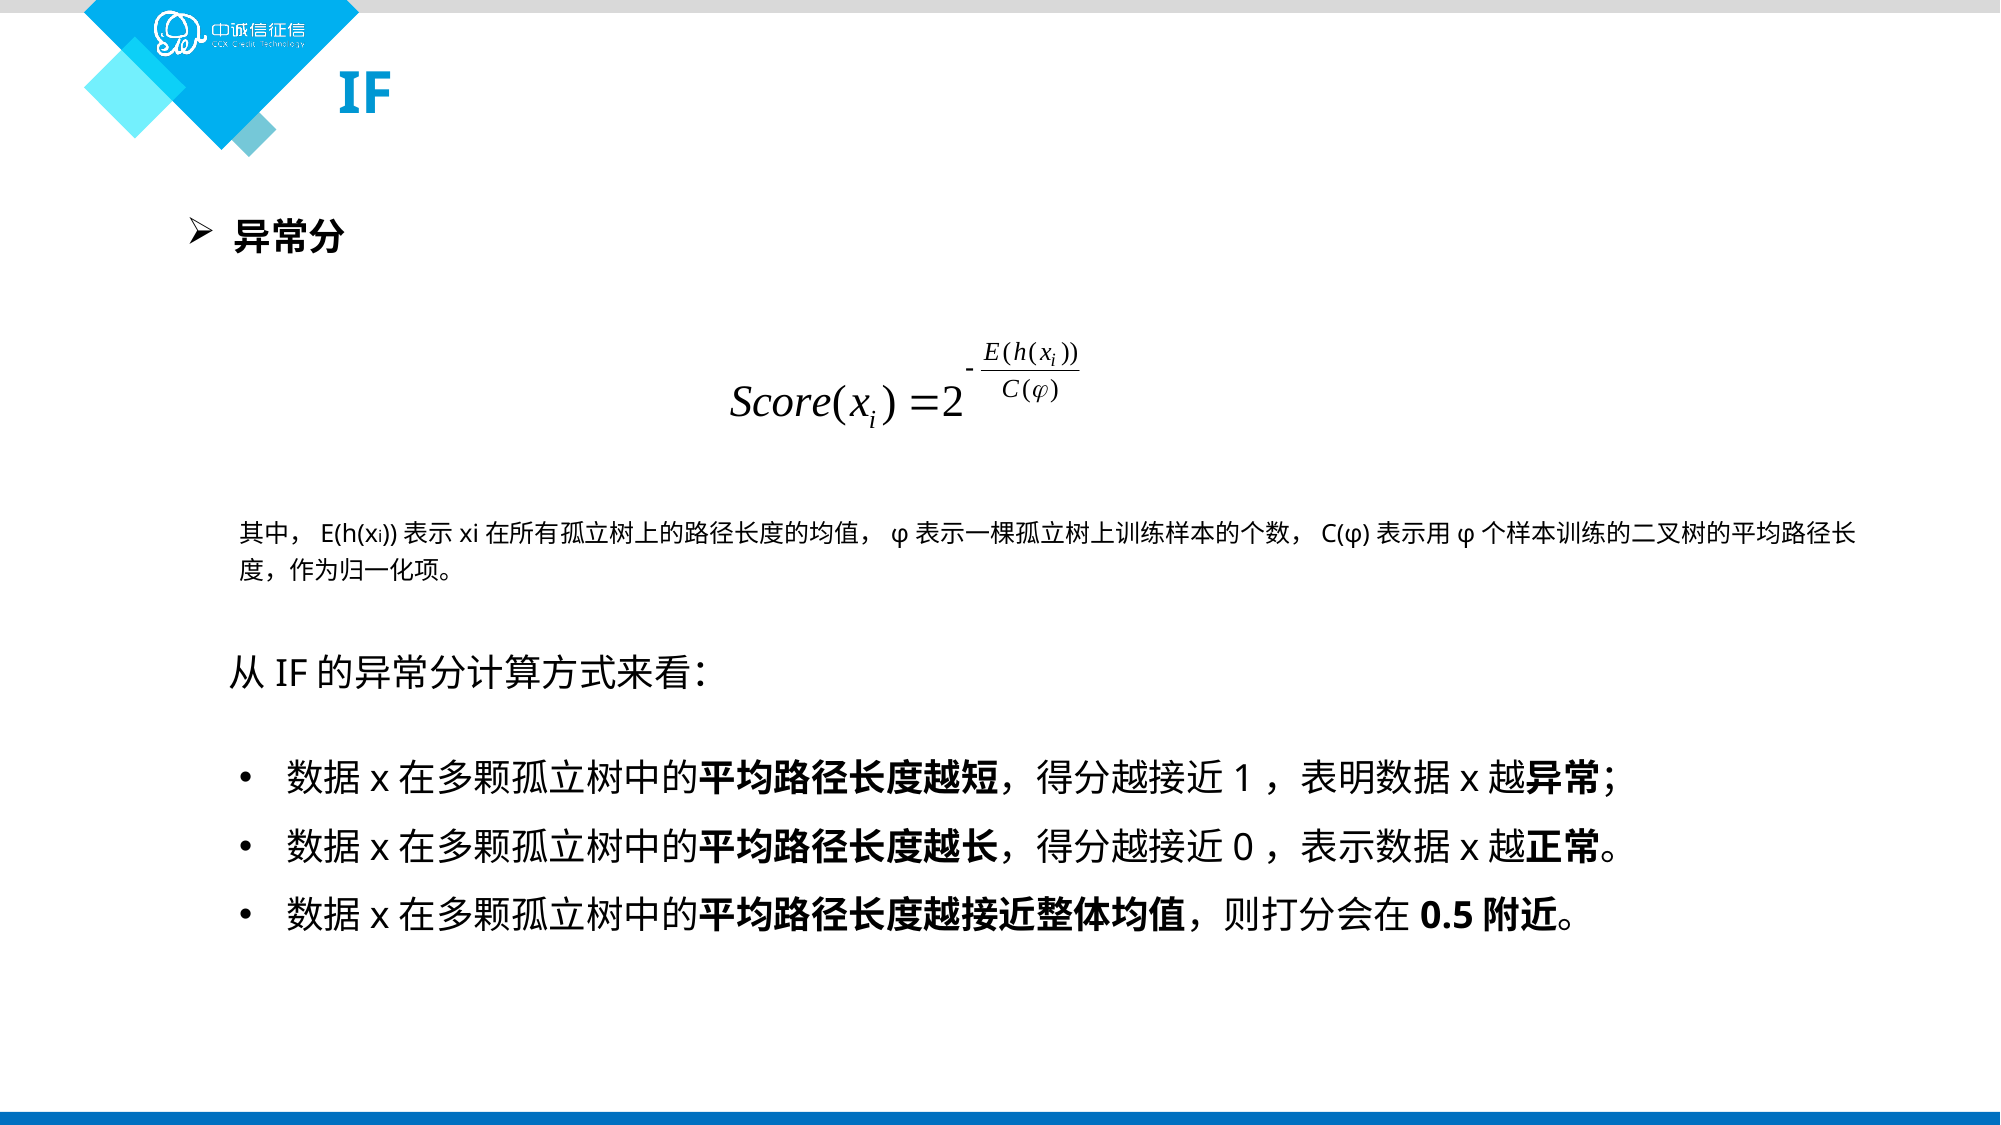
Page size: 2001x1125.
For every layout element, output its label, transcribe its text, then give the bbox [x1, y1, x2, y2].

text_box 数据x在多颗孤立树中的平均路径长度越短，得分越接近1，表明数据x越异常； 数据x在多颗孤立树中的平均路径长度越长，得分越接近0，表示数据x越正常。 数据x在多颗孤立树中的平均路径长度越接近整体均值，则打分会在0.5附近。 [224, 735, 1836, 944]
text_box 从IF的异常分计算方式来看： [214, 629, 1214, 701]
text_box 异常分 [171, 205, 1172, 266]
text_box IF [331, 47, 1334, 133]
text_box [722, 330, 1088, 440]
text_box 其中，E(h(xi))表示xi在所有孤立树上的路径长度的均值，φ表示一棵孤立树上训练样本的个数，C(φ)表示用φ个样本训练的二叉树的平均路径长度，作为归一化项。 [224, 502, 1881, 593]
picture [155, 11, 206, 56]
picture [150, 54, 162, 66]
